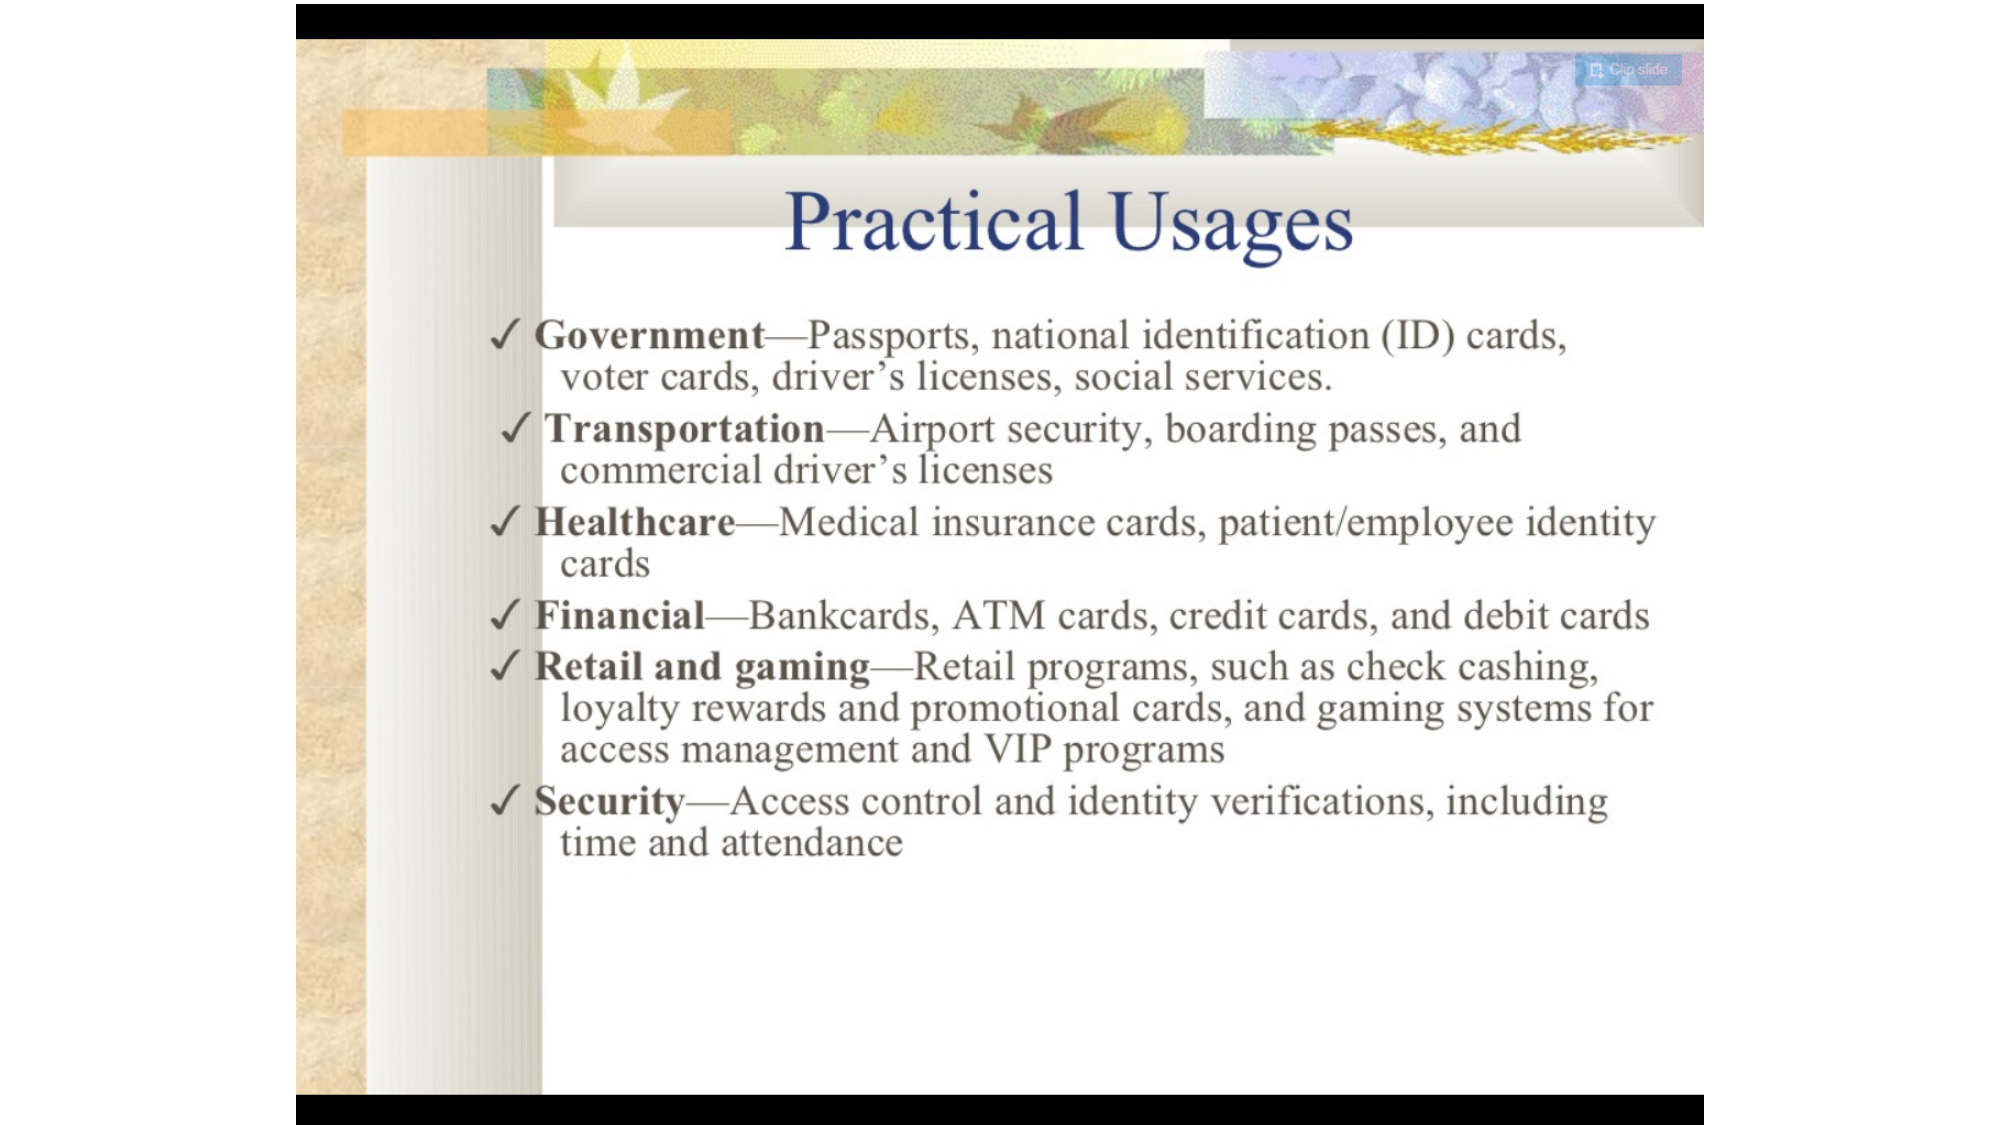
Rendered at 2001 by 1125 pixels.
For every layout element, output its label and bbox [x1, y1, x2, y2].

picture [296, 4, 1704, 1125]
